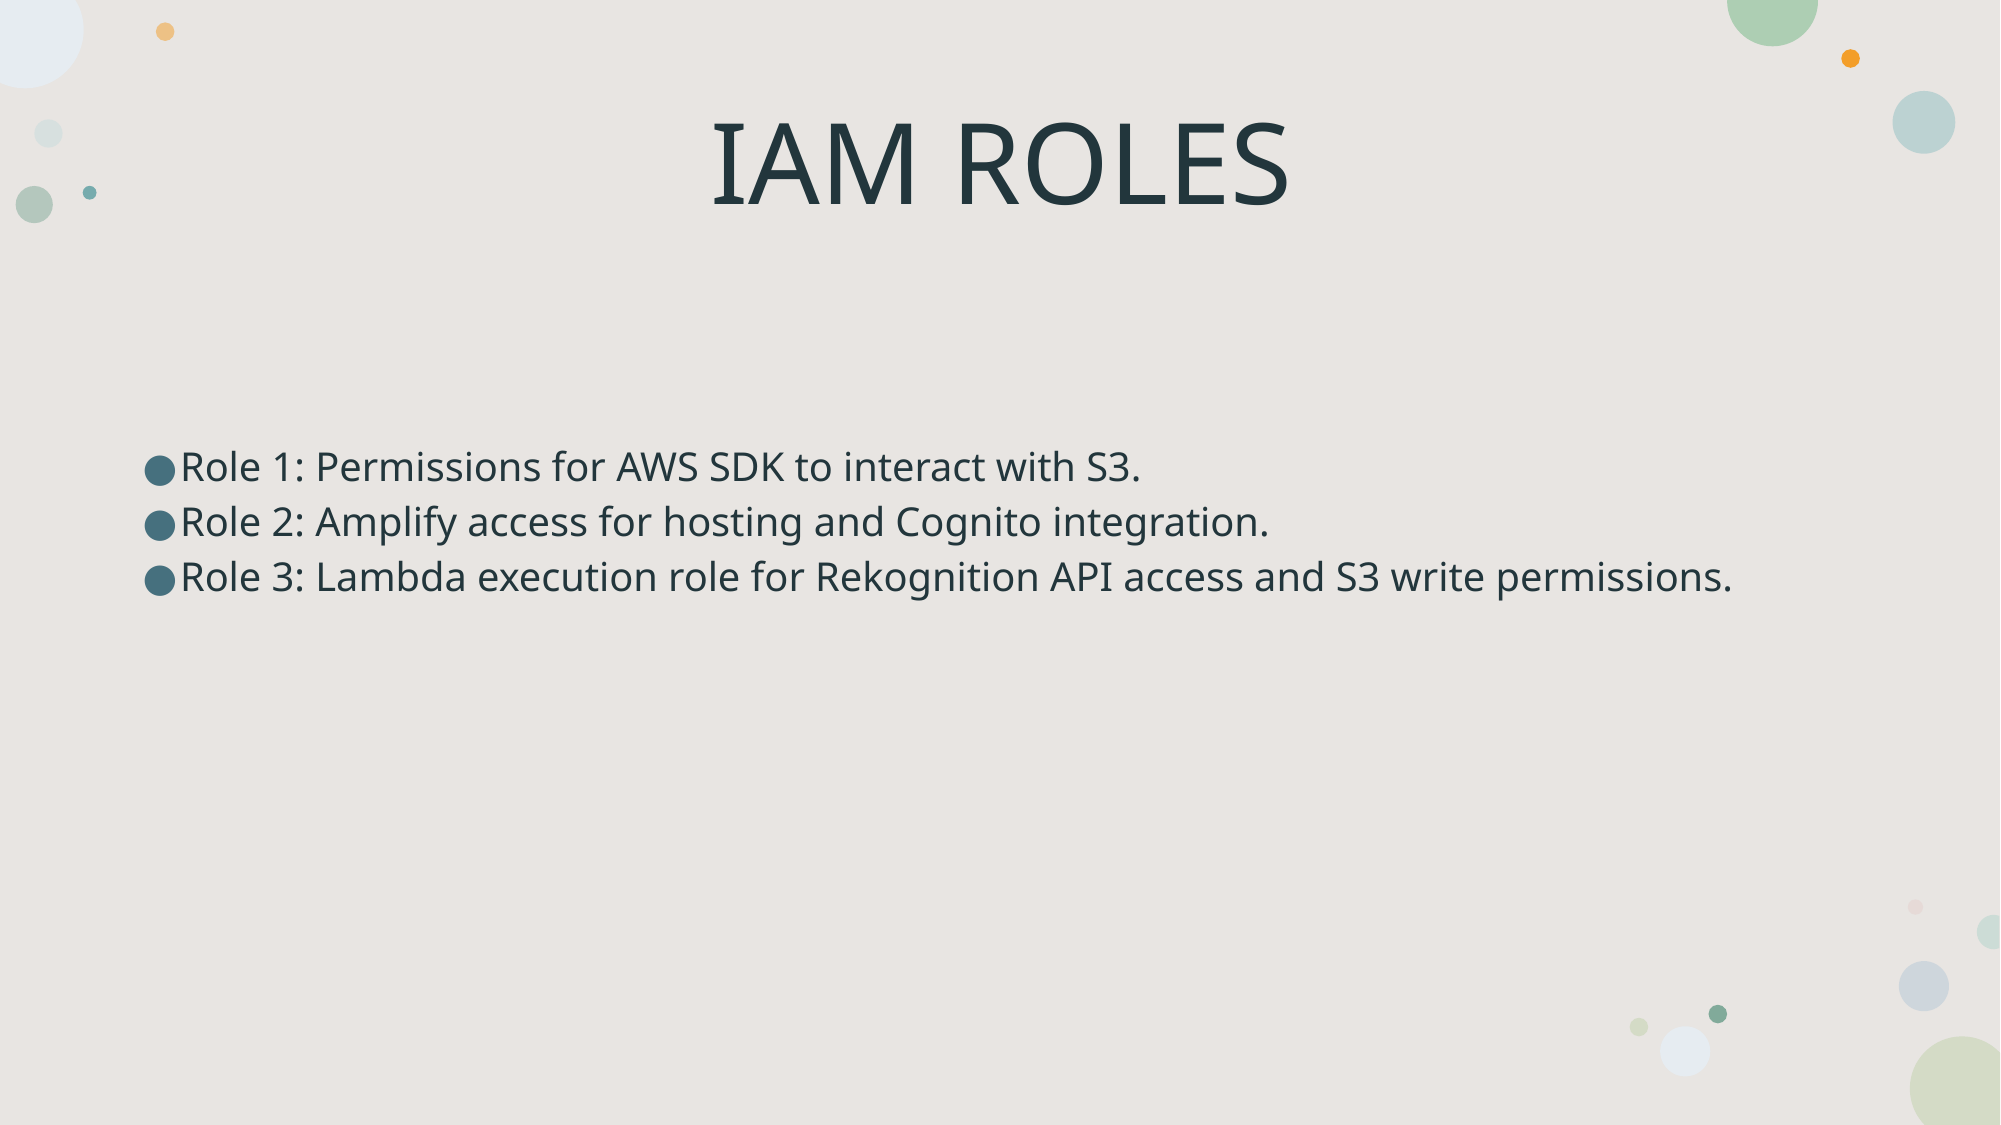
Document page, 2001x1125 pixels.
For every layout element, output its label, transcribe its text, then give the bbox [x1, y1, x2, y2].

title IAM ROLES [127, 59, 1876, 278]
list Role 1: Permissions for AWS SDK to interact with S3. Role 2: Amplify access for hosting and Cognito integration. Role 3: Lambda execution role for Rekognition API access and S3 write permissions. [127, 427, 1876, 1014]
